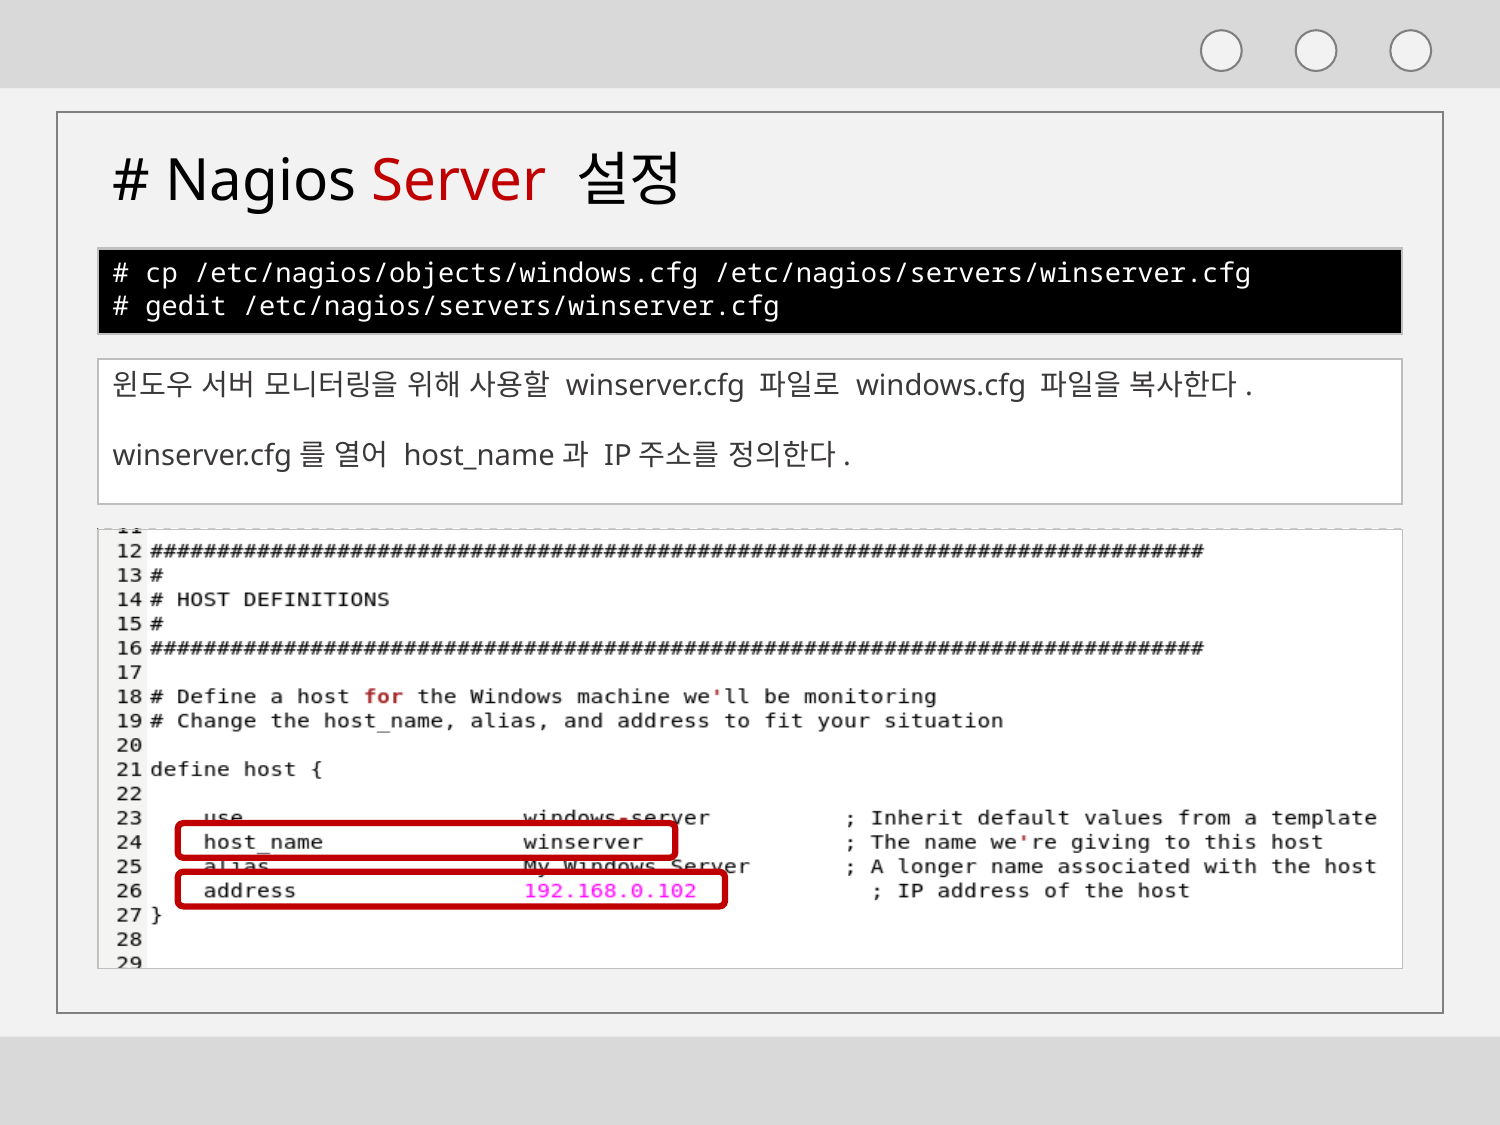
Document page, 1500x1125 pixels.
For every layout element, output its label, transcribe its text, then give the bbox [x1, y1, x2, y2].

text_box [1294, 29, 1338, 73]
text_box 윈도우 서버 모니터링을 위해 사용할 winserver.cfg 파일로 windows.cfg 파일을 복사한다. winserver.cfg를 열어 host_name과 IP주소를 정의한다. [97, 358, 1403, 505]
text_box # cp /etc/nagios/objects/windows.cfg /etc/nagios/servers/winserver.cfg # gedit /etc/nagios/servers/winserver.cfg [97, 247, 1403, 335]
text_box [1389, 29, 1433, 73]
text_box [0, 0, 1500, 89]
text_box [56, 111, 1444, 1014]
text_box [1199, 29, 1243, 73]
text_box [0, 1036, 1500, 1125]
picture [97, 528, 1403, 969]
text_box # Nagios Server 설정 [97, 134, 1402, 220]
